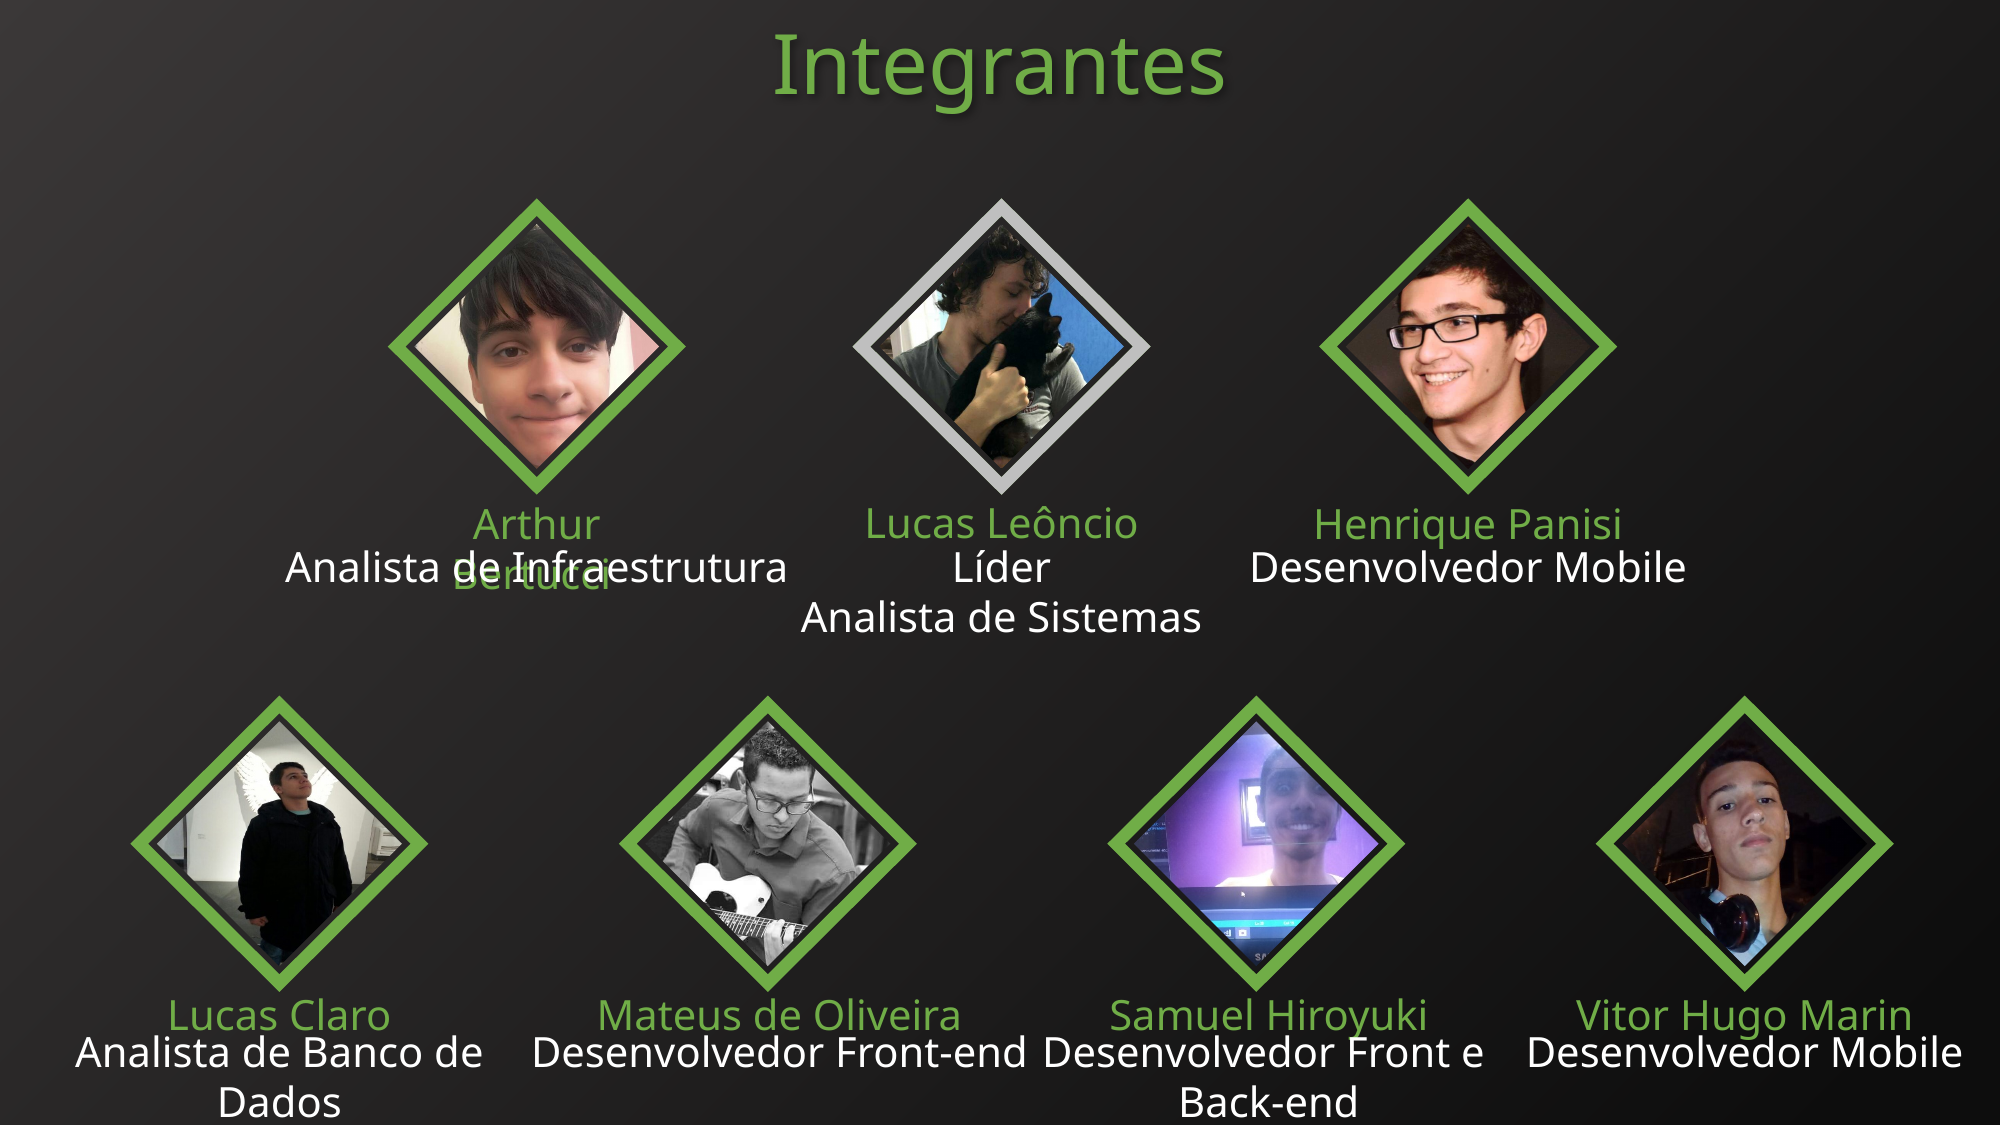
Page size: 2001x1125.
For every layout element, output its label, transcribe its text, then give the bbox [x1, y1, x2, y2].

text_box Mateus de Oliveira [581, 981, 978, 1017]
text_box [1326, 205, 1610, 488]
text_box Desenvolvedor Mobile [1234, 533, 1702, 599]
text_box [0, 0, 2000, 1125]
text_box [1114, 702, 1398, 981]
text_box Lucas Leôncio [849, 489, 1154, 533]
text_box Vitor Hugo Marin [1561, 981, 1929, 1017]
text_box Arthur Bertucci [379, 599, 694, 606]
text_box Lucas Claro [152, 981, 407, 1017]
text_box [859, 205, 1144, 488]
text_box Analista de Banco de Dados Designer [27, 1017, 532, 1125]
text_box [626, 702, 910, 981]
text_box Líder Analista de Sistemas [786, 533, 1218, 649]
text_box [137, 702, 422, 981]
text_box Analista de Infraestrutura [270, 533, 786, 599]
text_box Henrique Panisi [1298, 599, 1638, 606]
text_box Desenvolvedor Front-end [516, 1017, 1027, 1083]
text_box [395, 205, 679, 488]
text_box Henrique Panisi [1298, 490, 1638, 533]
text_box Desenvolvedor Mobile [1510, 1017, 1979, 1083]
text_box Arthur Bertucci [379, 490, 694, 533]
text_box [1603, 702, 1887, 981]
text_box Desenvolvedor Front e Back-end [1027, 1017, 1511, 1125]
text_box Samuel Hiroyuki [1094, 981, 1444, 1017]
text_box Integrantes [573, 4, 1427, 119]
